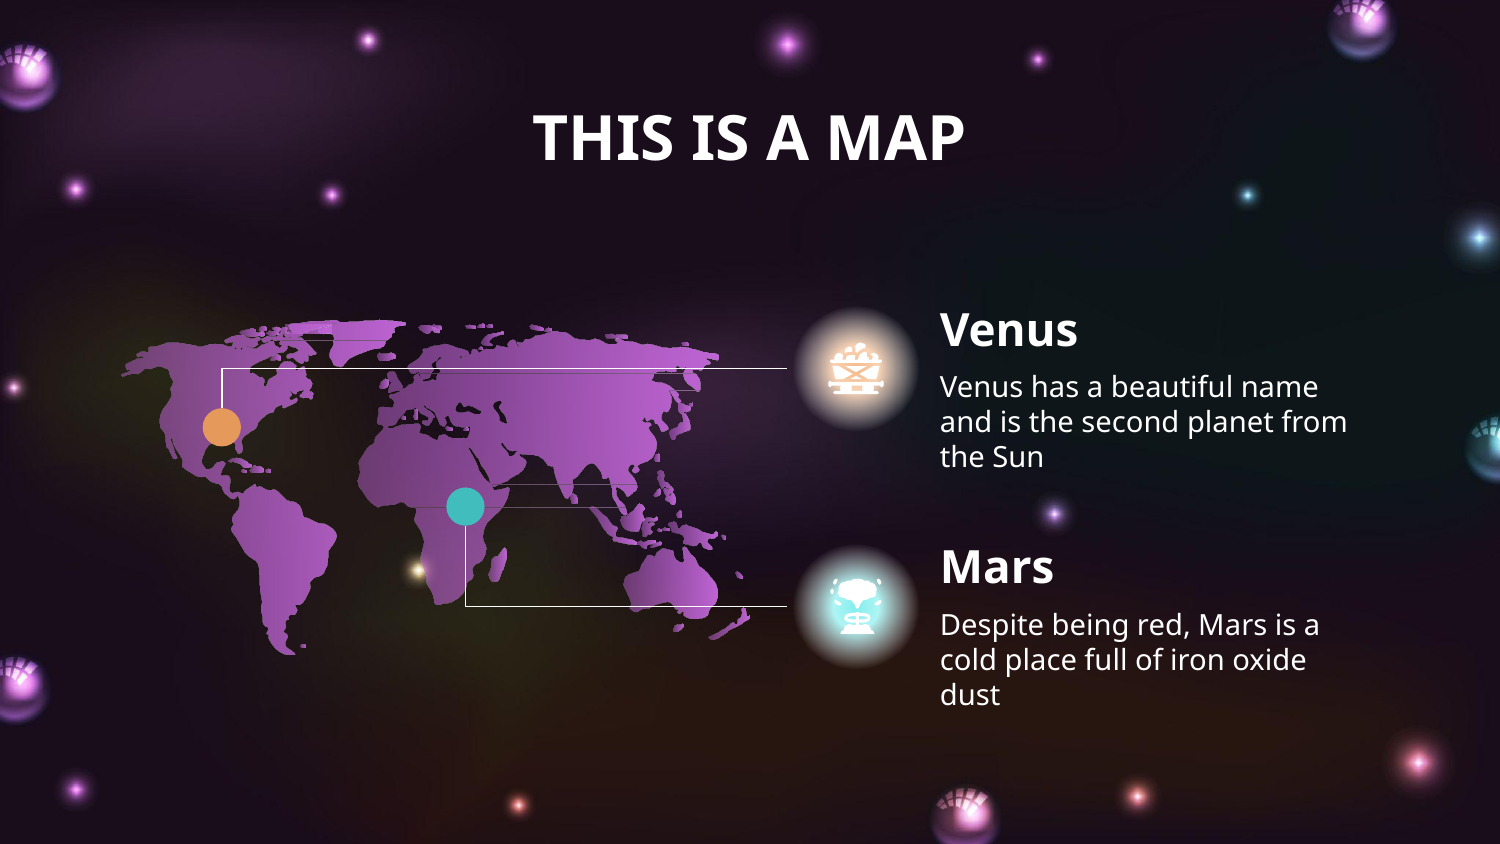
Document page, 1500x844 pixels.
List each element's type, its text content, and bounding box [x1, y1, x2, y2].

text_box Mars [925, 537, 1382, 594]
text_box Venus has a beautiful name and is the second planet from the Sun [925, 353, 1382, 448]
title THIS IS A MAP [118, 88, 1382, 183]
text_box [221, 368, 788, 409]
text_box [465, 525, 788, 607]
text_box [829, 578, 883, 635]
text_box [787, 299, 925, 438]
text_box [828, 342, 884, 395]
picture [0, 0, 1500, 844]
text_box [787, 537, 925, 676]
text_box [120, 319, 750, 656]
text_box Despite being red, Mars is a cold place full of iron oxide dust [925, 594, 1382, 686]
text_box Venus [925, 300, 1382, 353]
